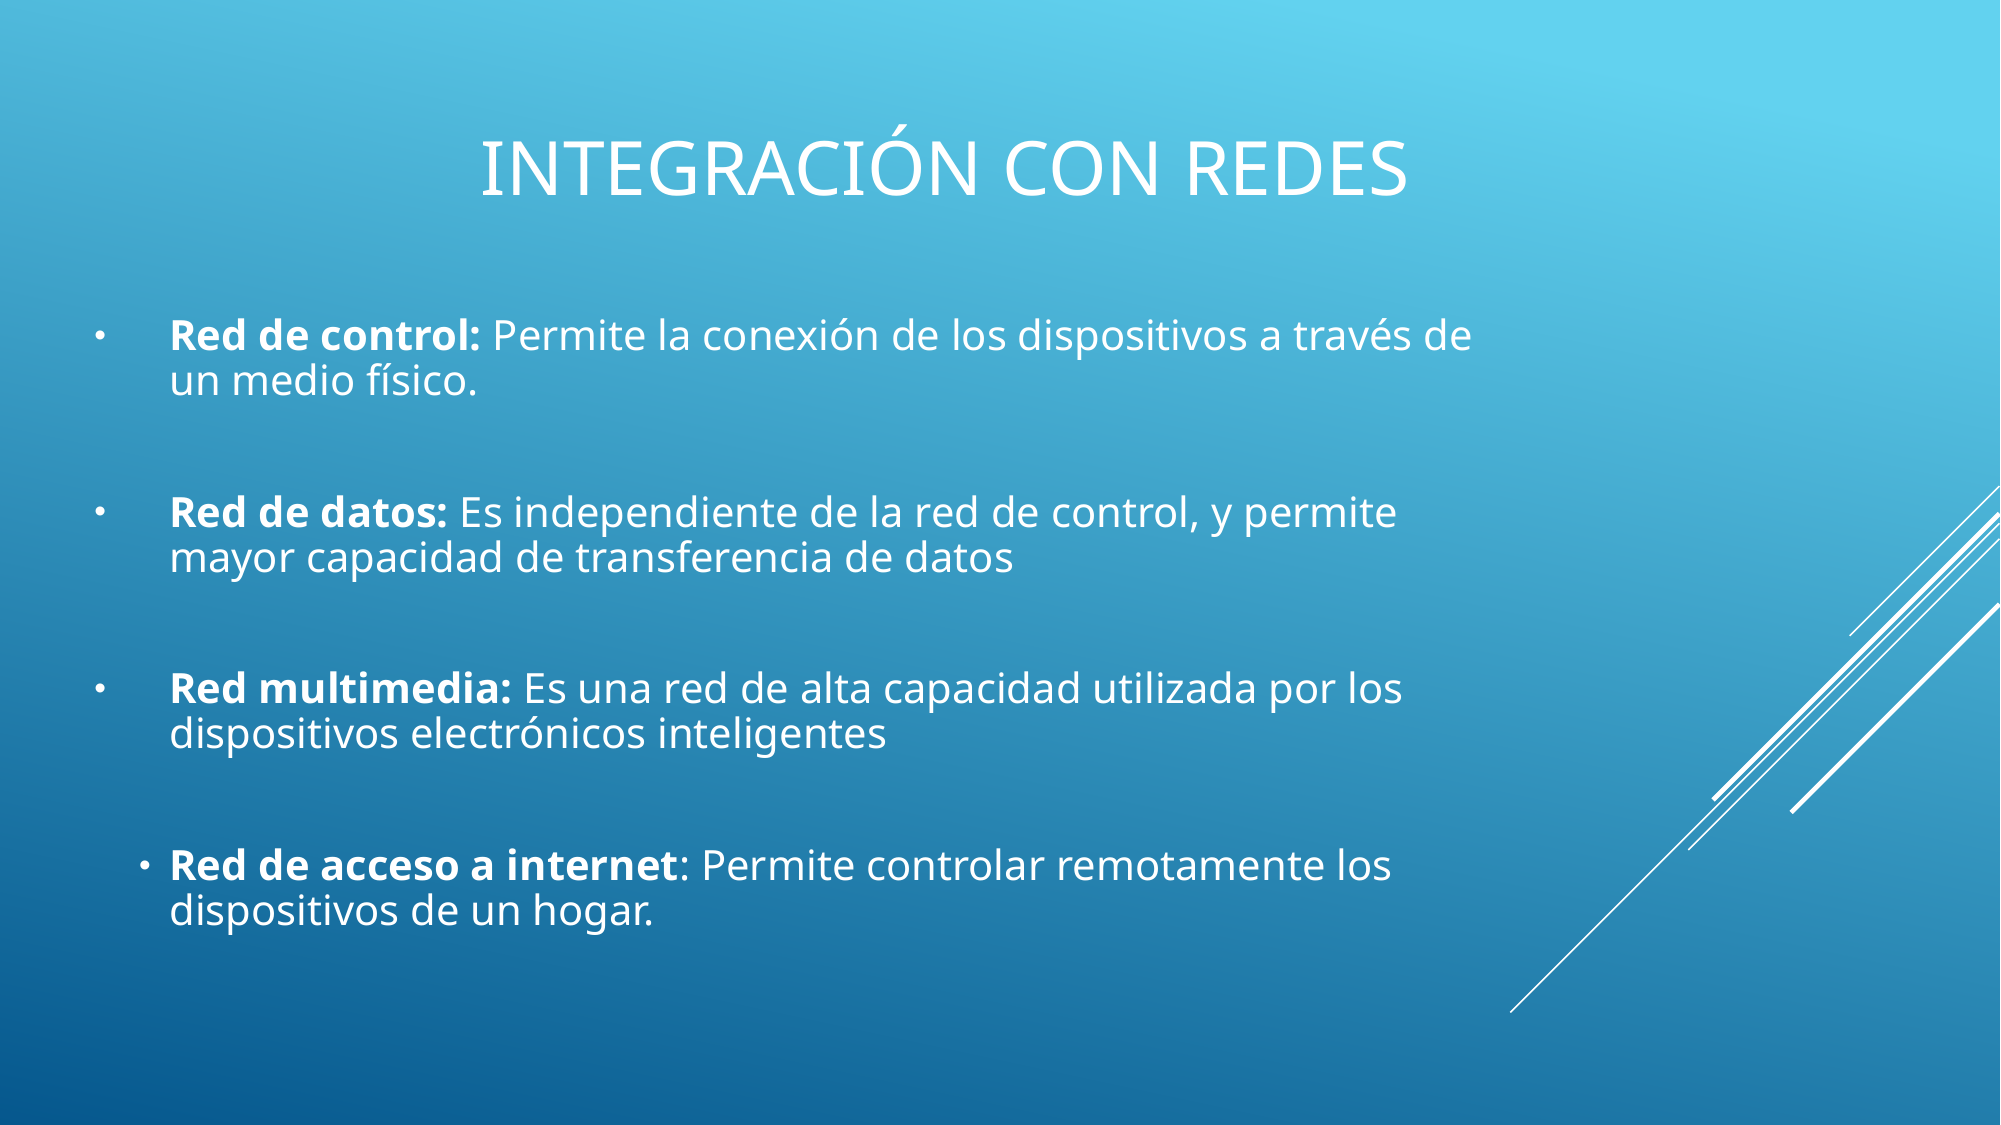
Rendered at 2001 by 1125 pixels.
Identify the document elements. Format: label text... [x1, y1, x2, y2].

subtitle Red de control: Permite la conexión de los dispositivos a través de un medio físico. Red de datos: Es independiente de la red de control, y permite mayor capacidad de transferencia de datos Red multimedia: Es una red de alta capacidad utilizada por los dispositivos electrónicos inteligentes Red de acceso a internet: Permite controlar remotamente los dispositivos de un hogar. [79, 302, 1513, 1013]
title INTEGRACIÓN CON REDES [465, 95, 1779, 235]
